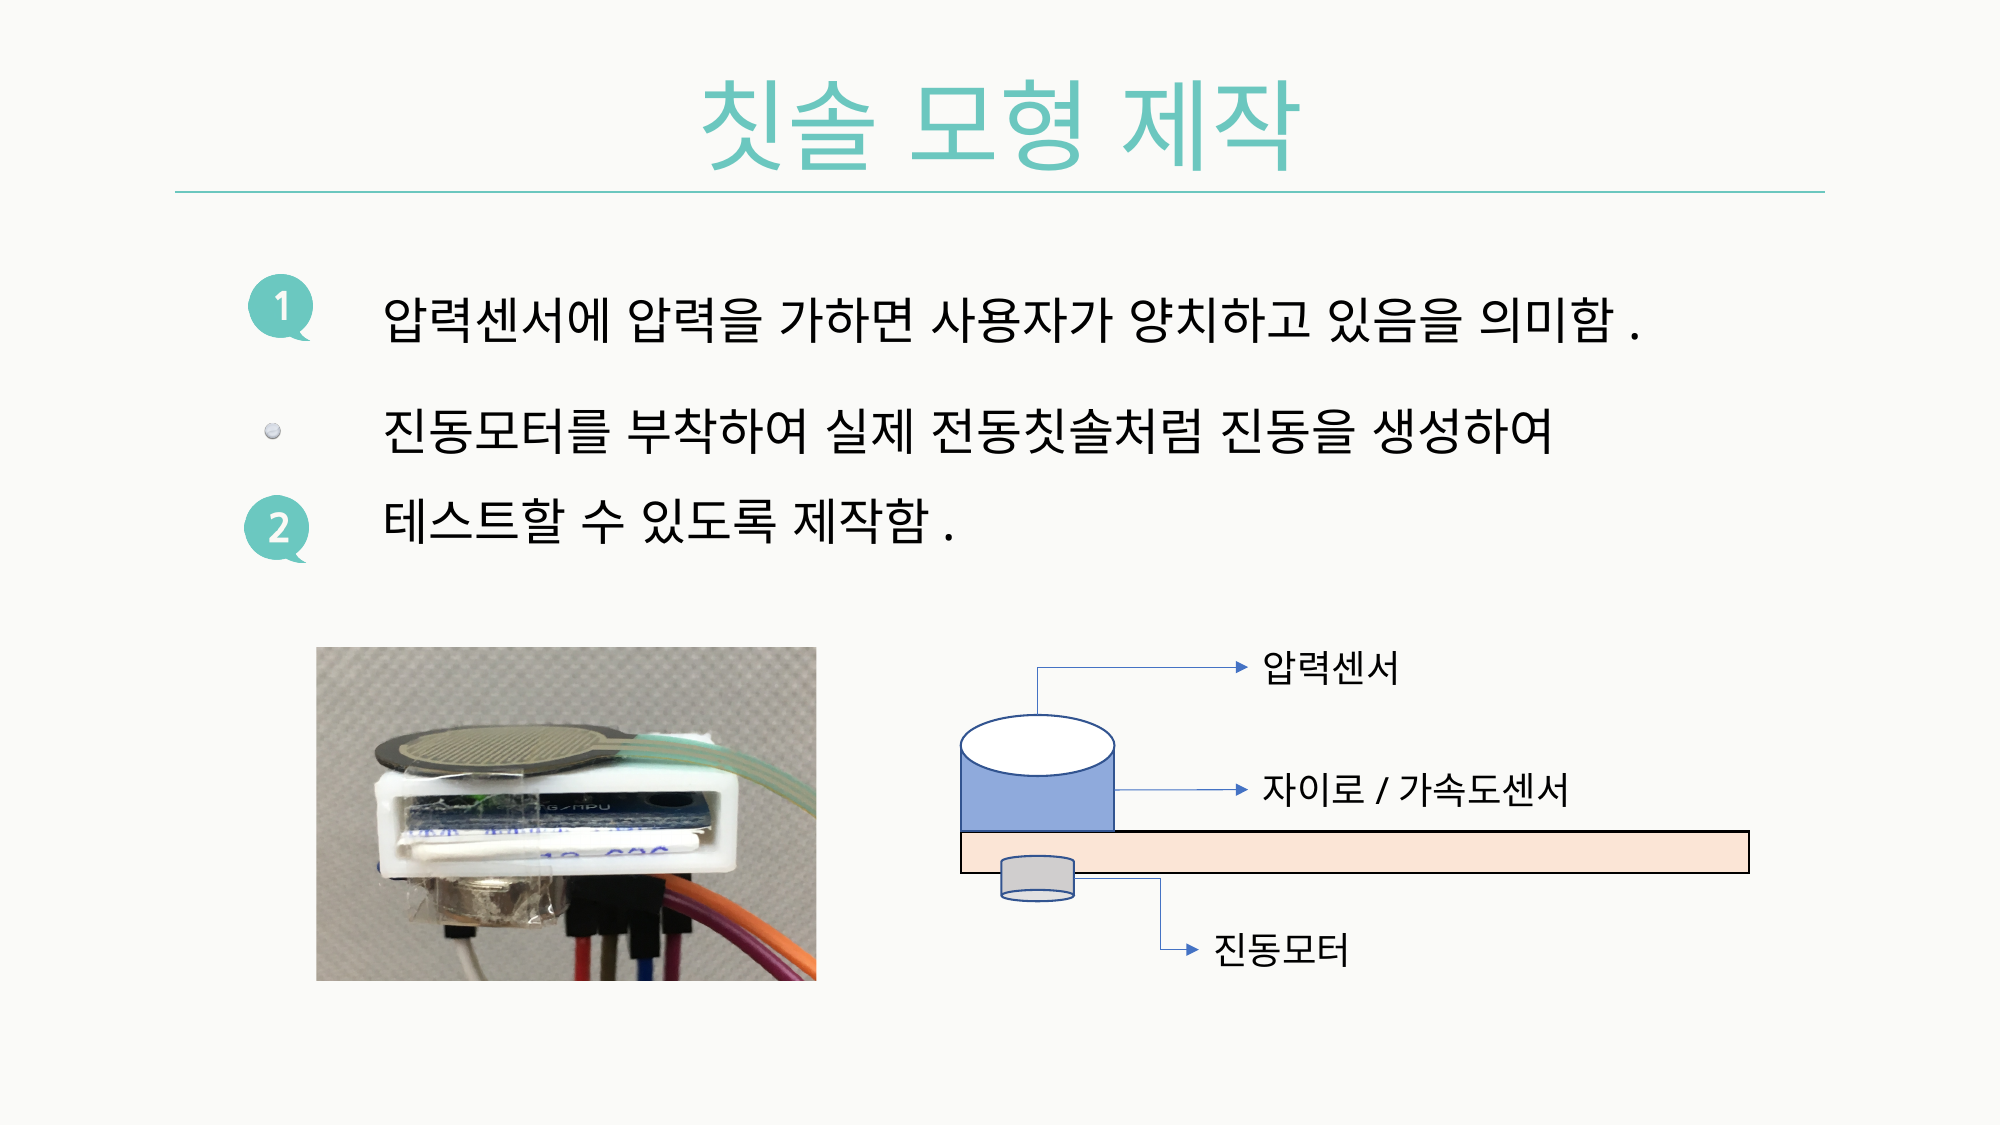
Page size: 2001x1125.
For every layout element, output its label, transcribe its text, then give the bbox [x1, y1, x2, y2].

text_box 칫솔 모형 제작 [681, 56, 1319, 191]
picture [248, 274, 313, 342]
picture [263, 421, 282, 440]
text_box 압력센서에 압력을 가하면 사용자가 양치하고 있음을 의미함. 진동모터를 부착하여 실제 전동칫솔처럼 진동을 생성하여 테스트할 수 있도록 제작함. [248, 252, 1724, 1008]
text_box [960, 637, 1749, 981]
picture [244, 495, 309, 563]
picture [316, 563, 817, 1064]
